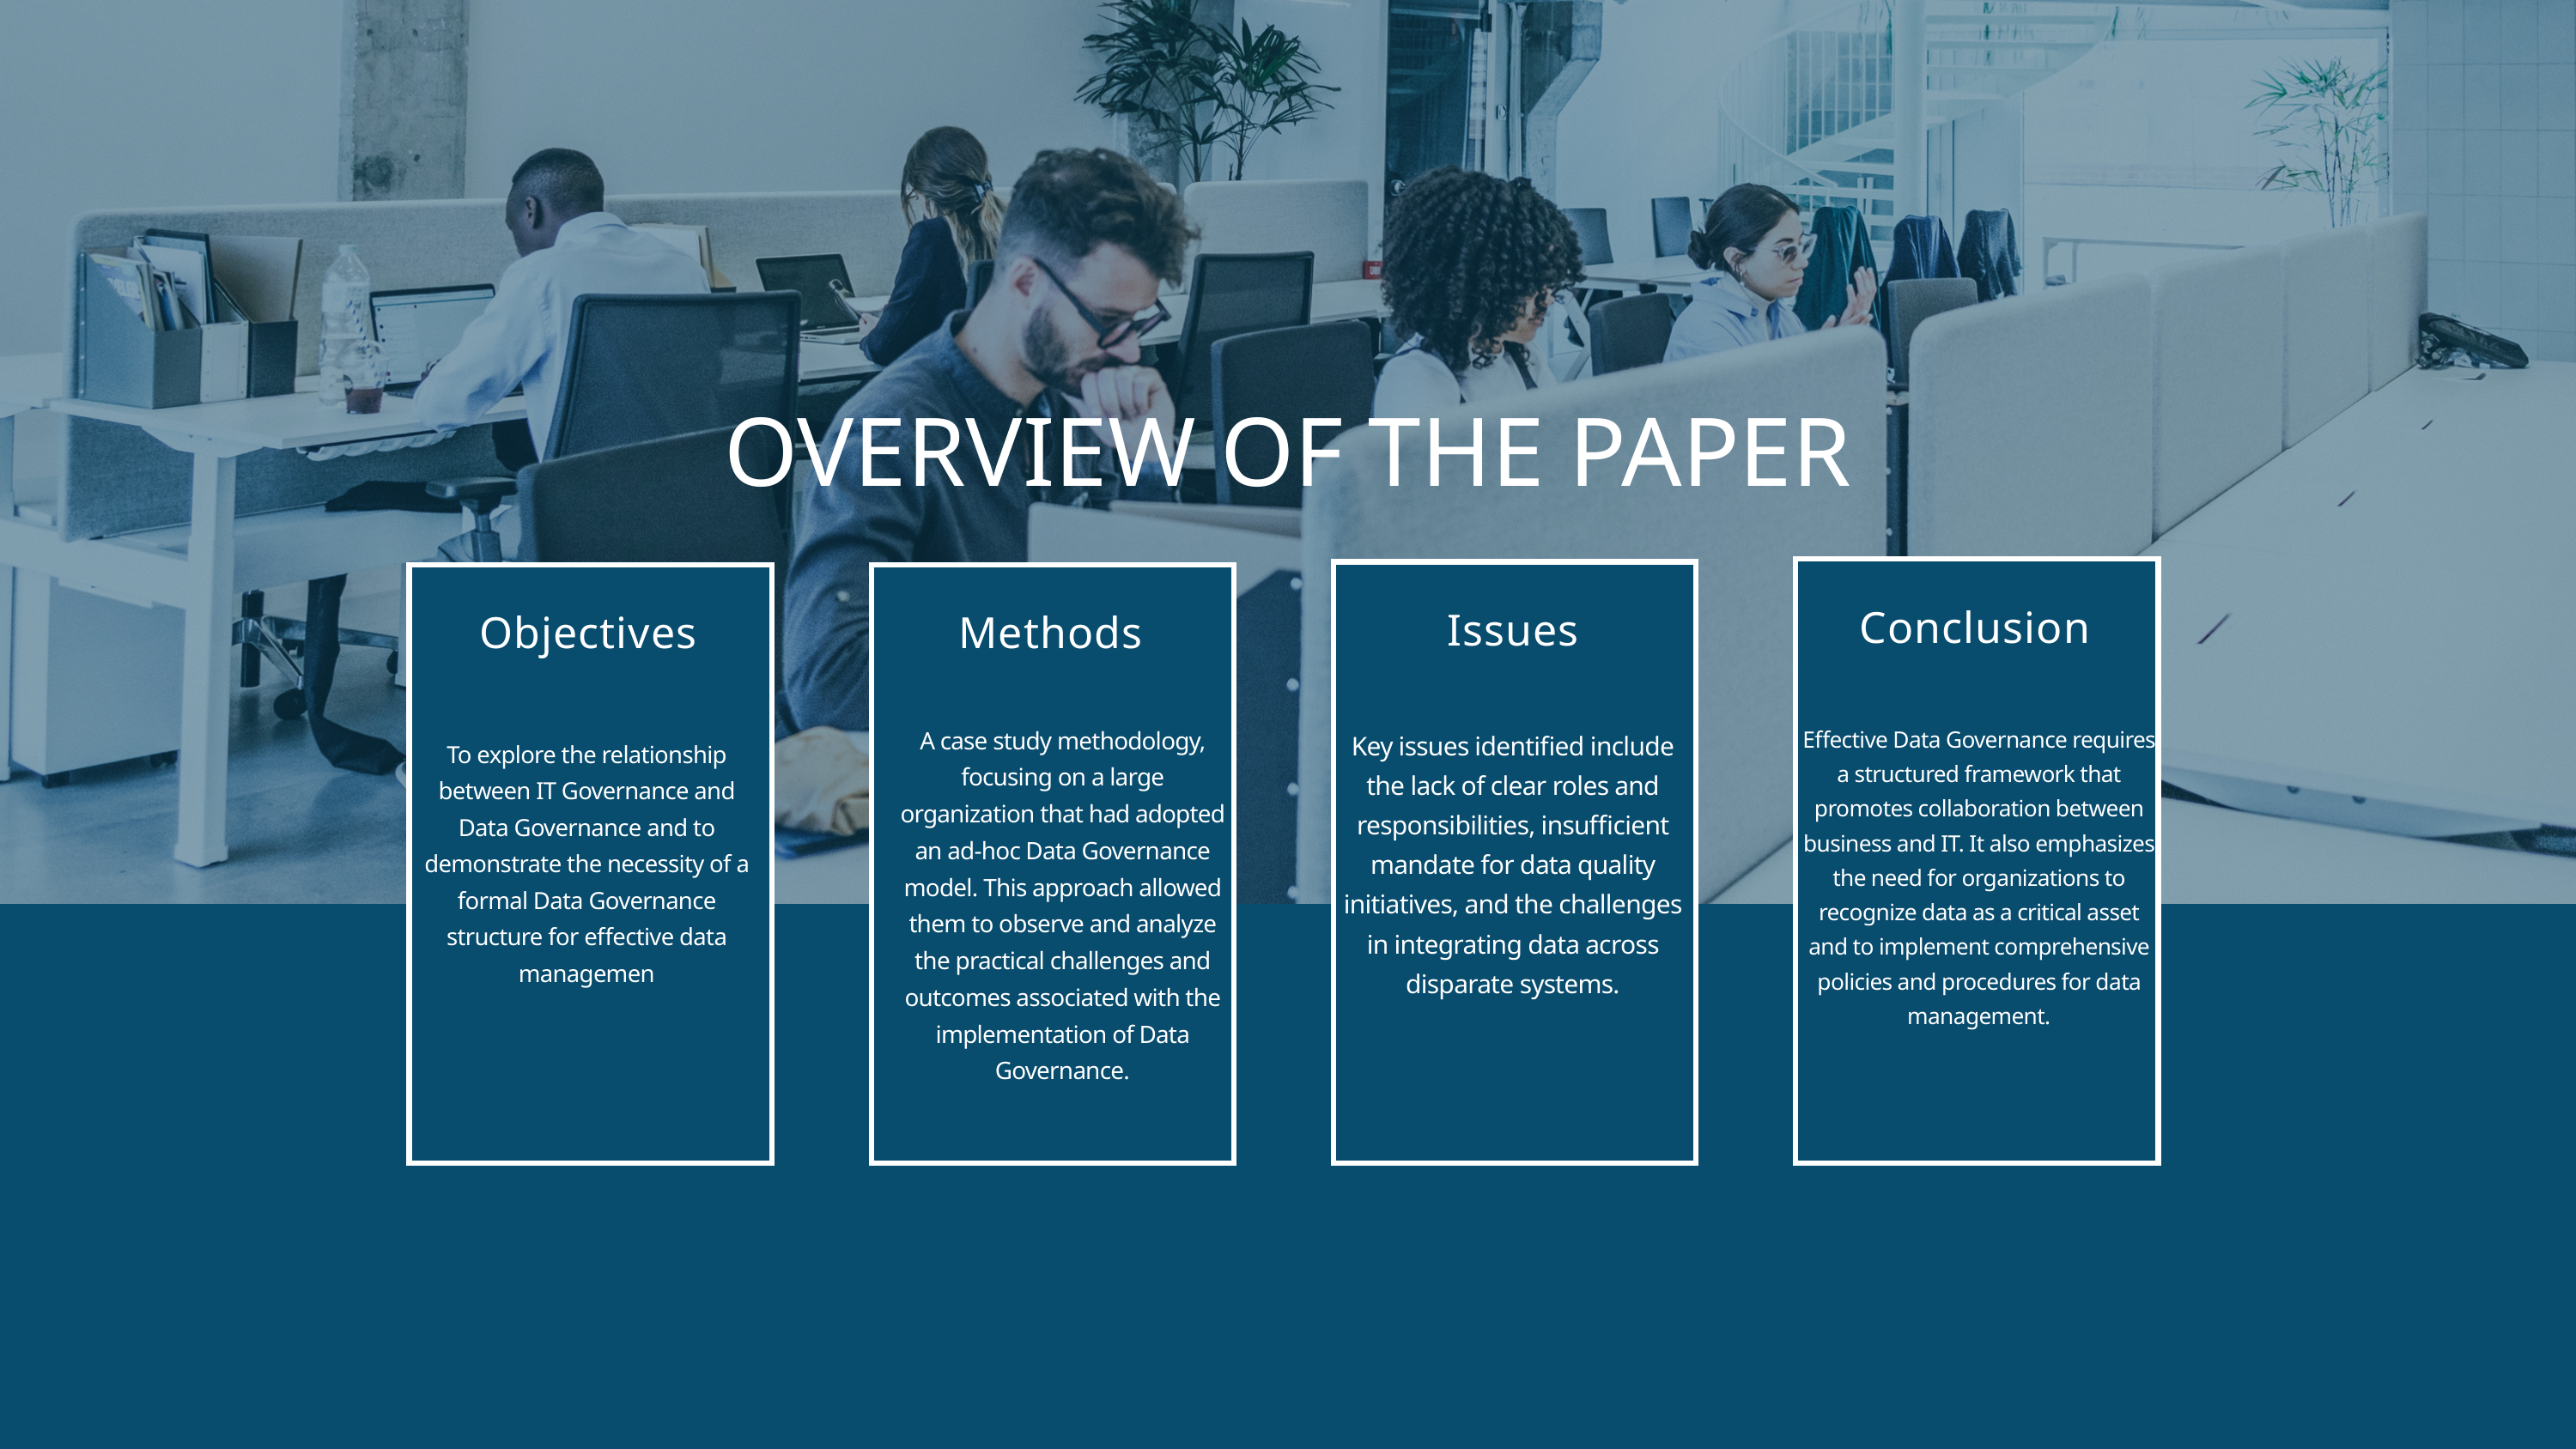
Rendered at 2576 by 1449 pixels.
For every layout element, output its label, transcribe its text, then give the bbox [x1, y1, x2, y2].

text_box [409, 564, 772, 1164]
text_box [871, 564, 1235, 1164]
text_box [0, 0, 2576, 904]
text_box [1795, 558, 2159, 1164]
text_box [1333, 561, 1697, 1164]
text_box OVERVIEW OF THE PAPER [447, 391, 2129, 506]
